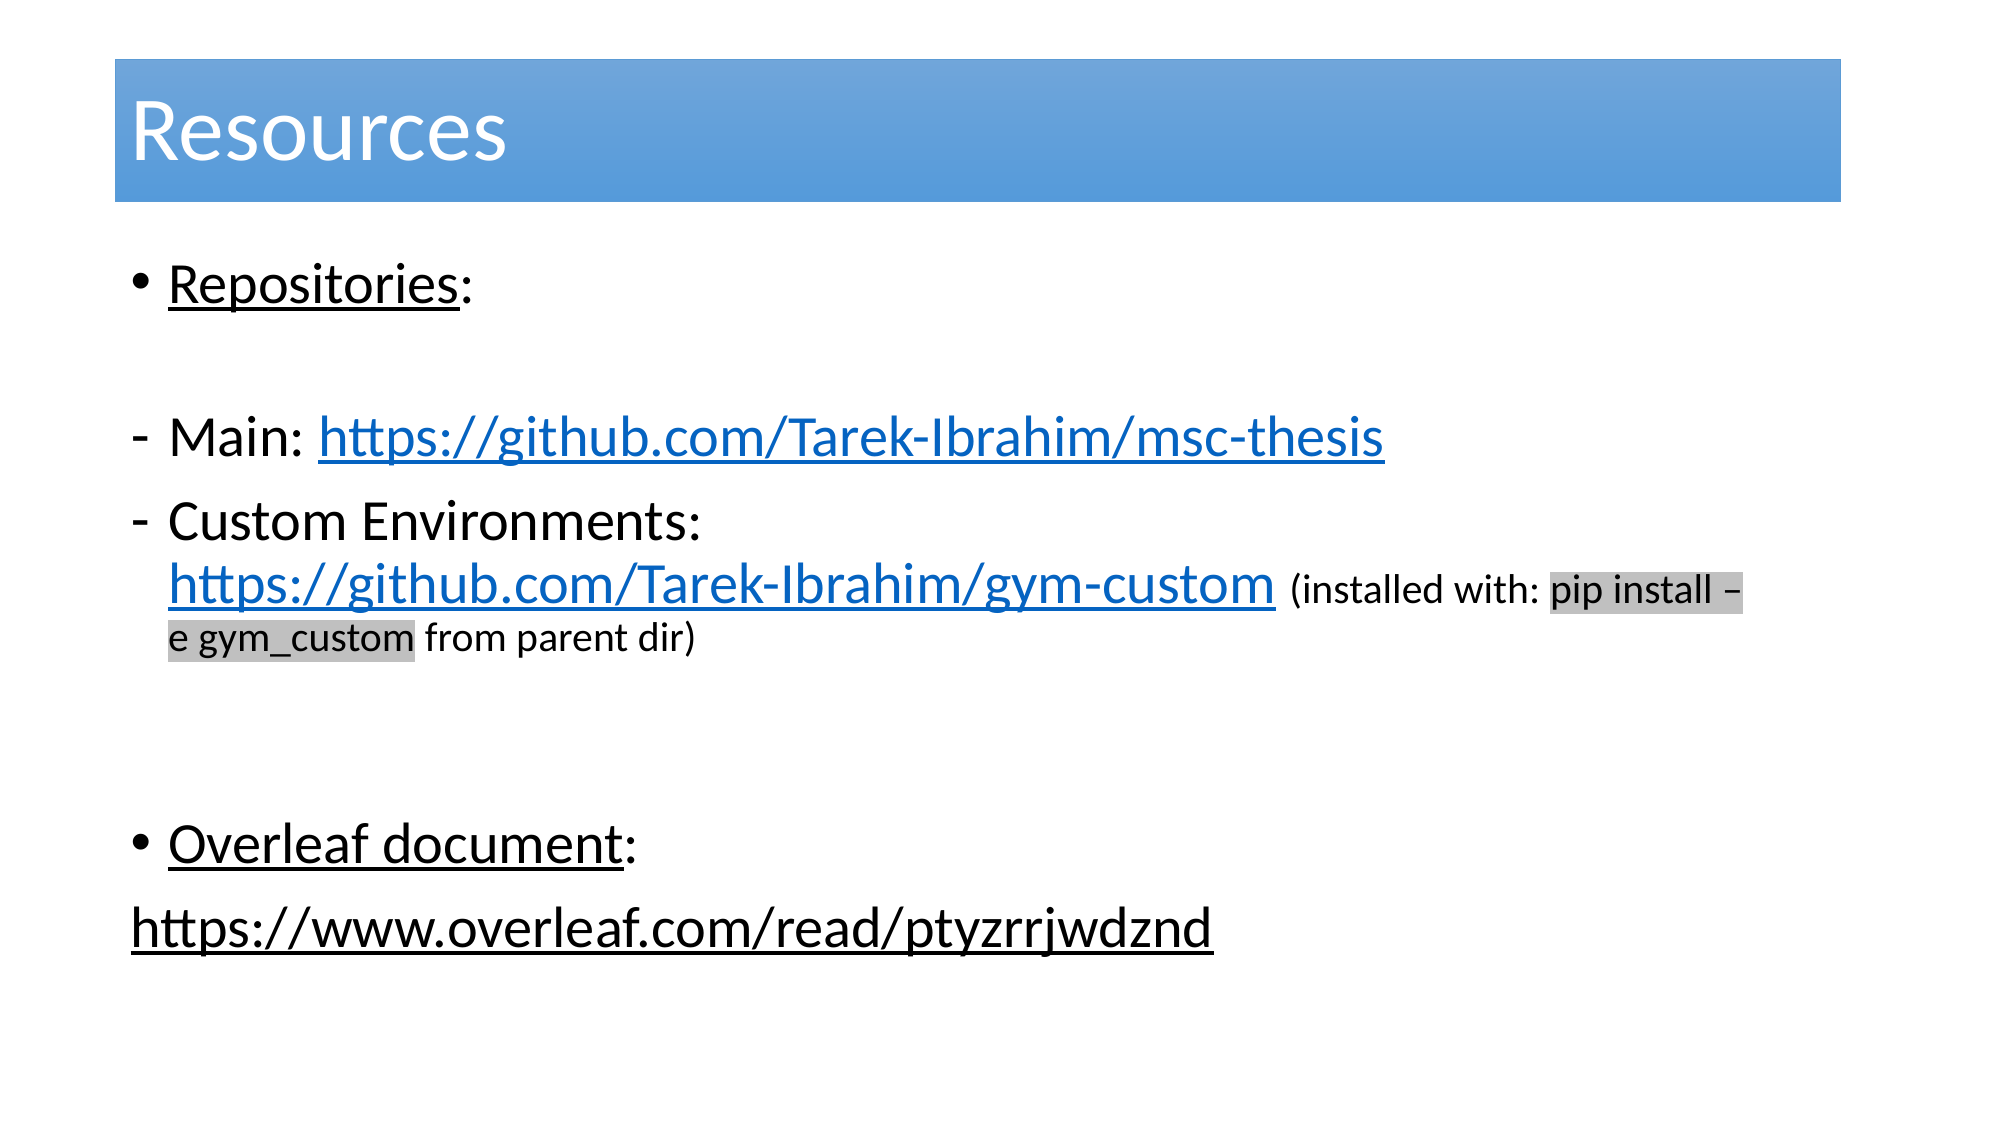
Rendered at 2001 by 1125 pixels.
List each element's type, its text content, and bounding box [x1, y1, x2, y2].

list Repositories: Main: https://github.com/Tarek-Ibrahim/msc-thesis Custom Environments: https://github.com/Tarek-Ibrahim/gym-custom (installed with: pip install –e gym_custom from parent dir) Overleaf document: https://www.overleaf.com/read/ptyzrrjwdznd [115, 245, 1771, 1102]
title Resources [115, 59, 1841, 202]
